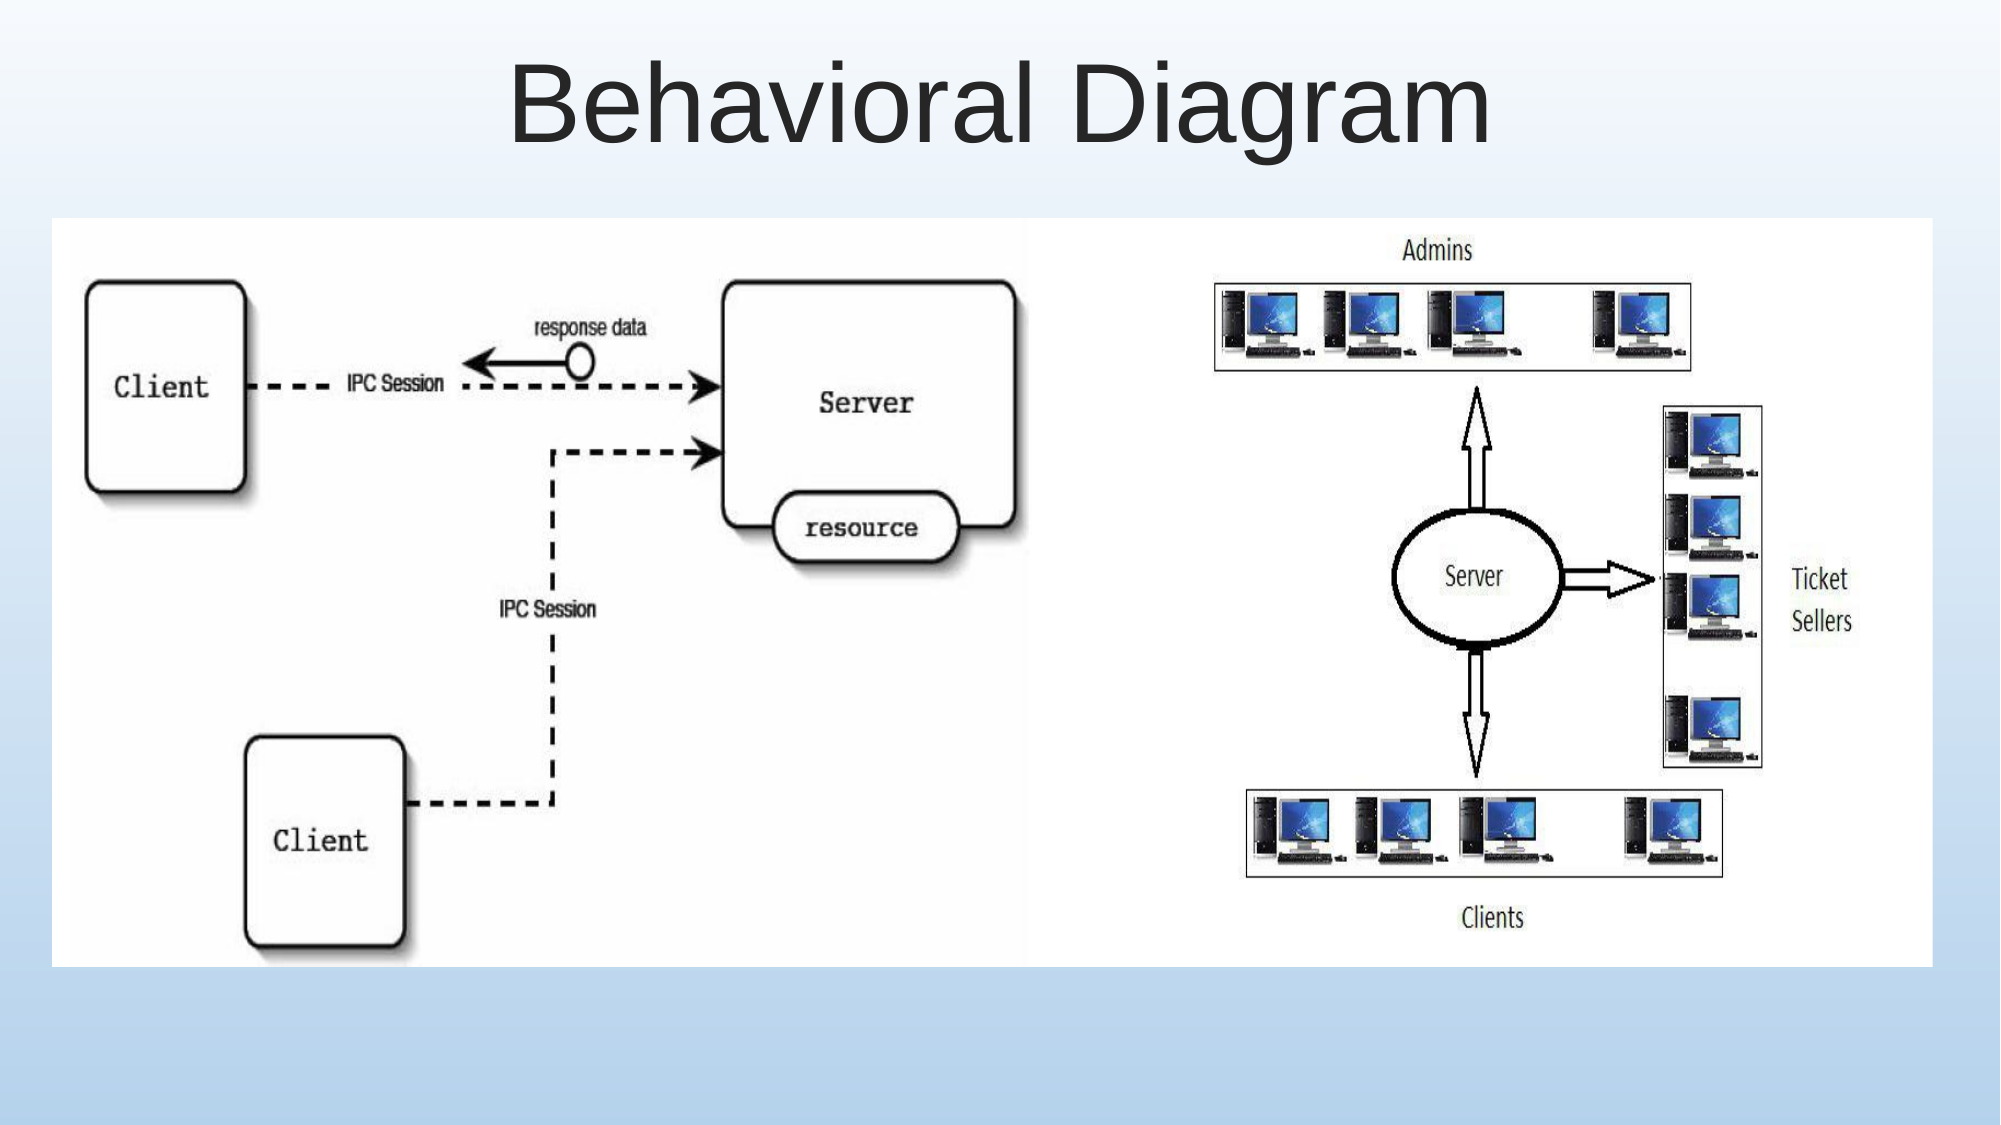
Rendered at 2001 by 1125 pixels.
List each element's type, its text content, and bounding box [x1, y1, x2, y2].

picture [52, 218, 1933, 967]
list Behavioral Diagram [0, 47, 2000, 166]
